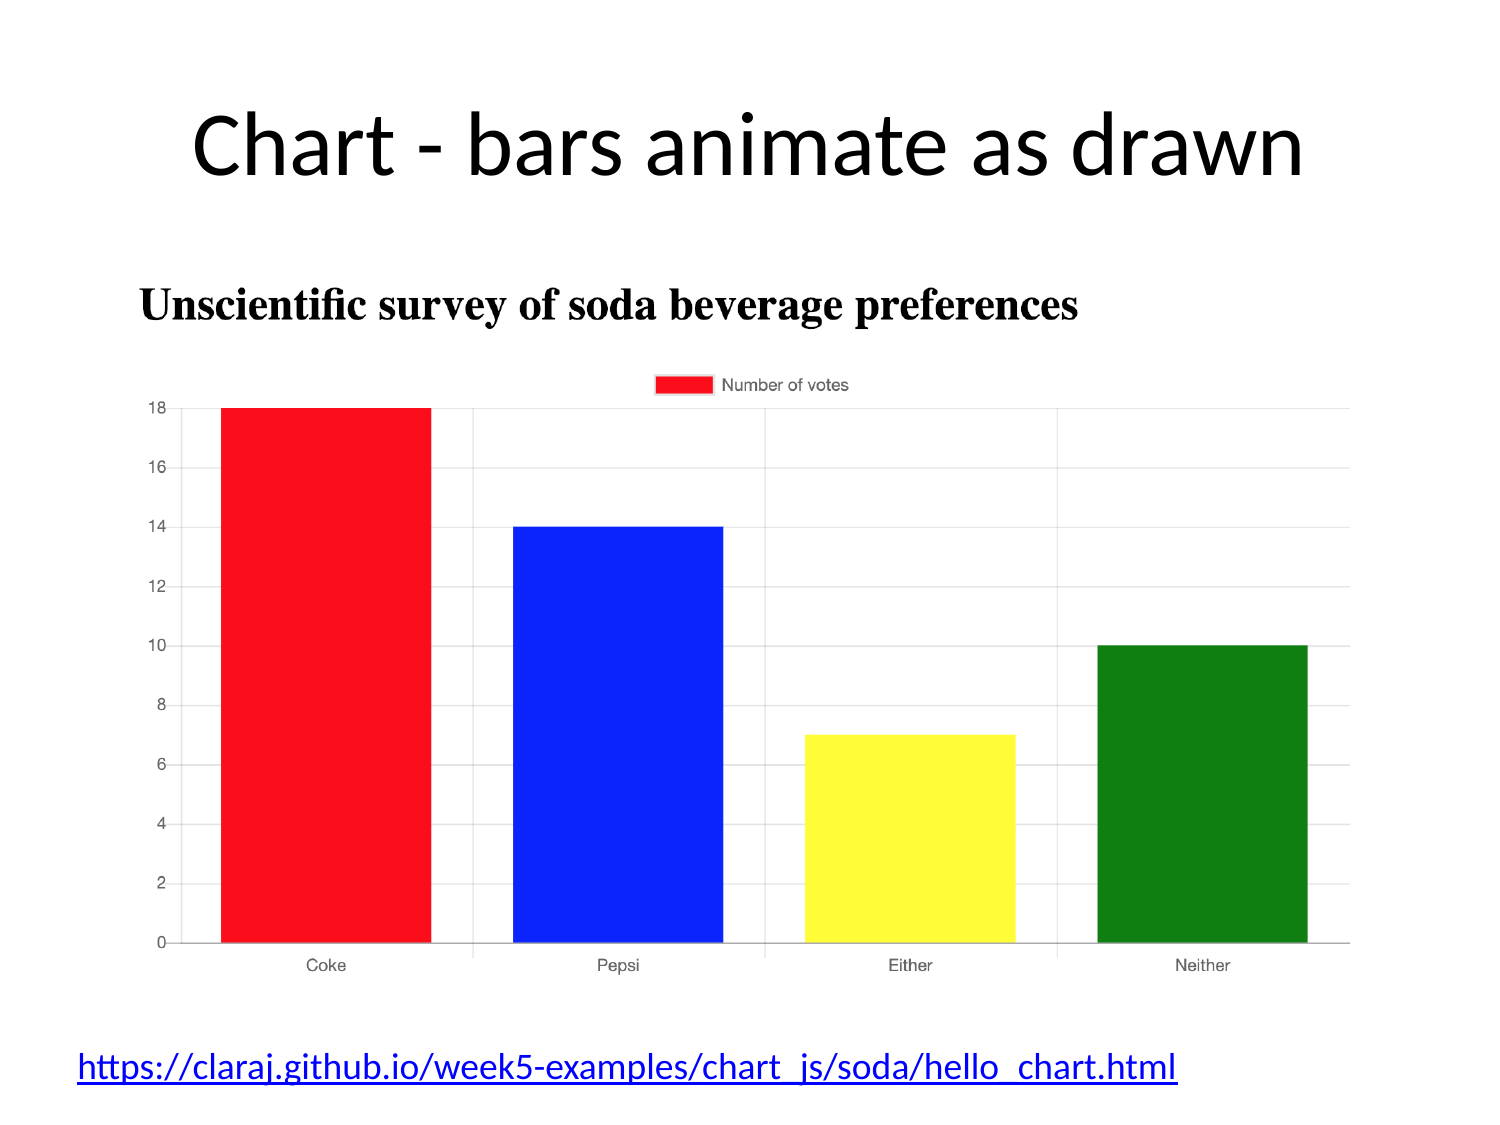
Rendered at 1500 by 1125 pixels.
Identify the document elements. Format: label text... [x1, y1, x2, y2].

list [129, 262, 1371, 1006]
text_box https://claraj.github.io/week5-examples/chart_js/soda/hello_chart.html [62, 1034, 1438, 1095]
title Chart - bars animate as drawn [75, 45, 1425, 233]
